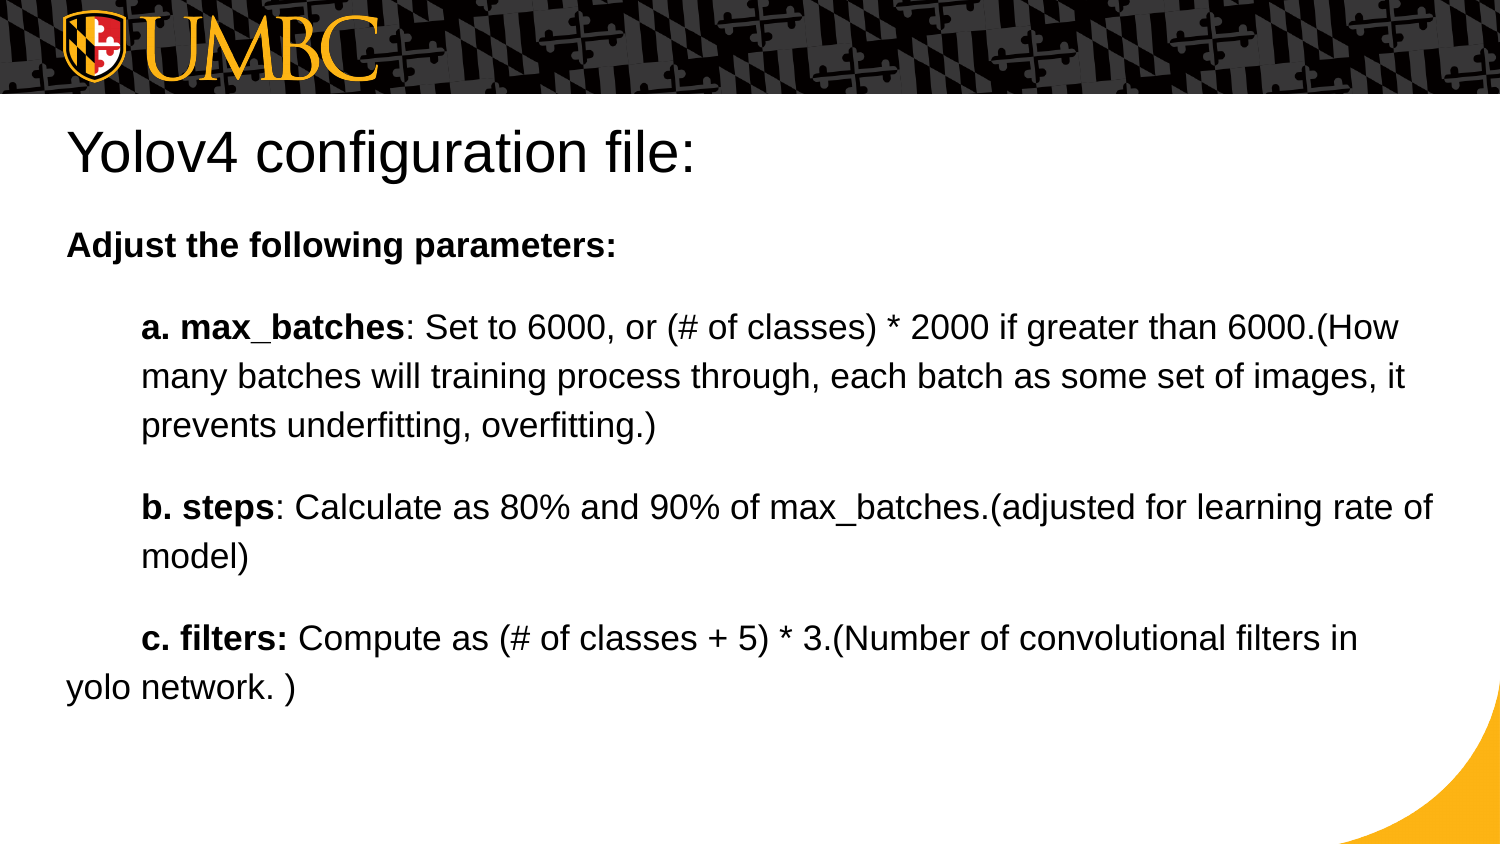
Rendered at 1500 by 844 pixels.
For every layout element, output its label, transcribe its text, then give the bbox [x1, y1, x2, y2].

list Adjust the following parameters: a. max_batches: Set to 6000, or (# of classes) * 2000 if greater than 6000.(How many batches will training process through, each batch as some set of images, it prevents underfitting, overfitting.) b. steps: Calculate as 80% and 90% of max_batches.(adjusted for learning rate of model) c. filters: Compute as (# of classes + 5) * 3.(Number of convolutional filters in yolo network. ) [51, 200, 1449, 761]
title Yolov4 configuration file: [51, 98, 1449, 193]
picture [0, 0, 1500, 94]
picture [1338, 679, 1500, 844]
